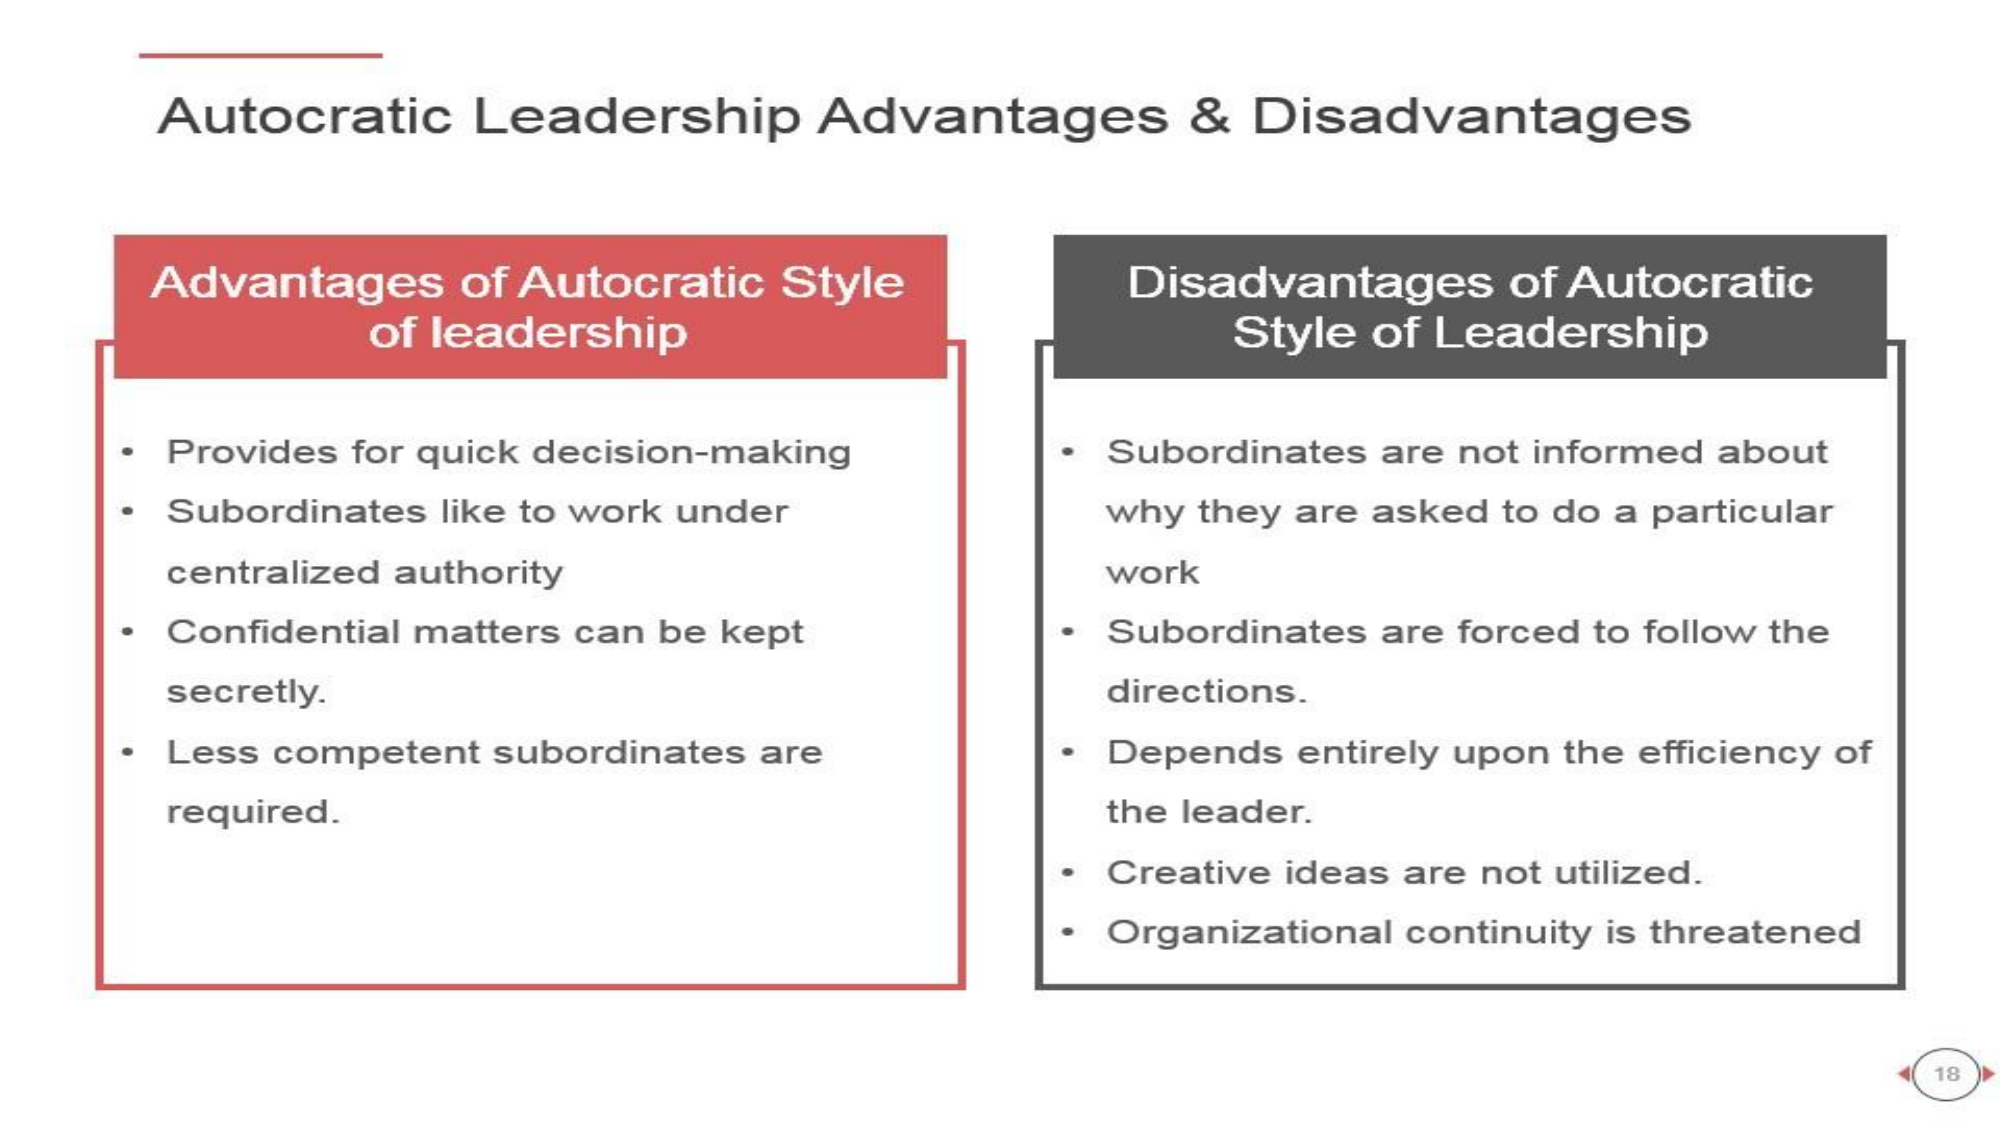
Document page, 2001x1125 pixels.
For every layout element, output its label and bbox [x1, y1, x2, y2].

list [0, 0, 2000, 1125]
